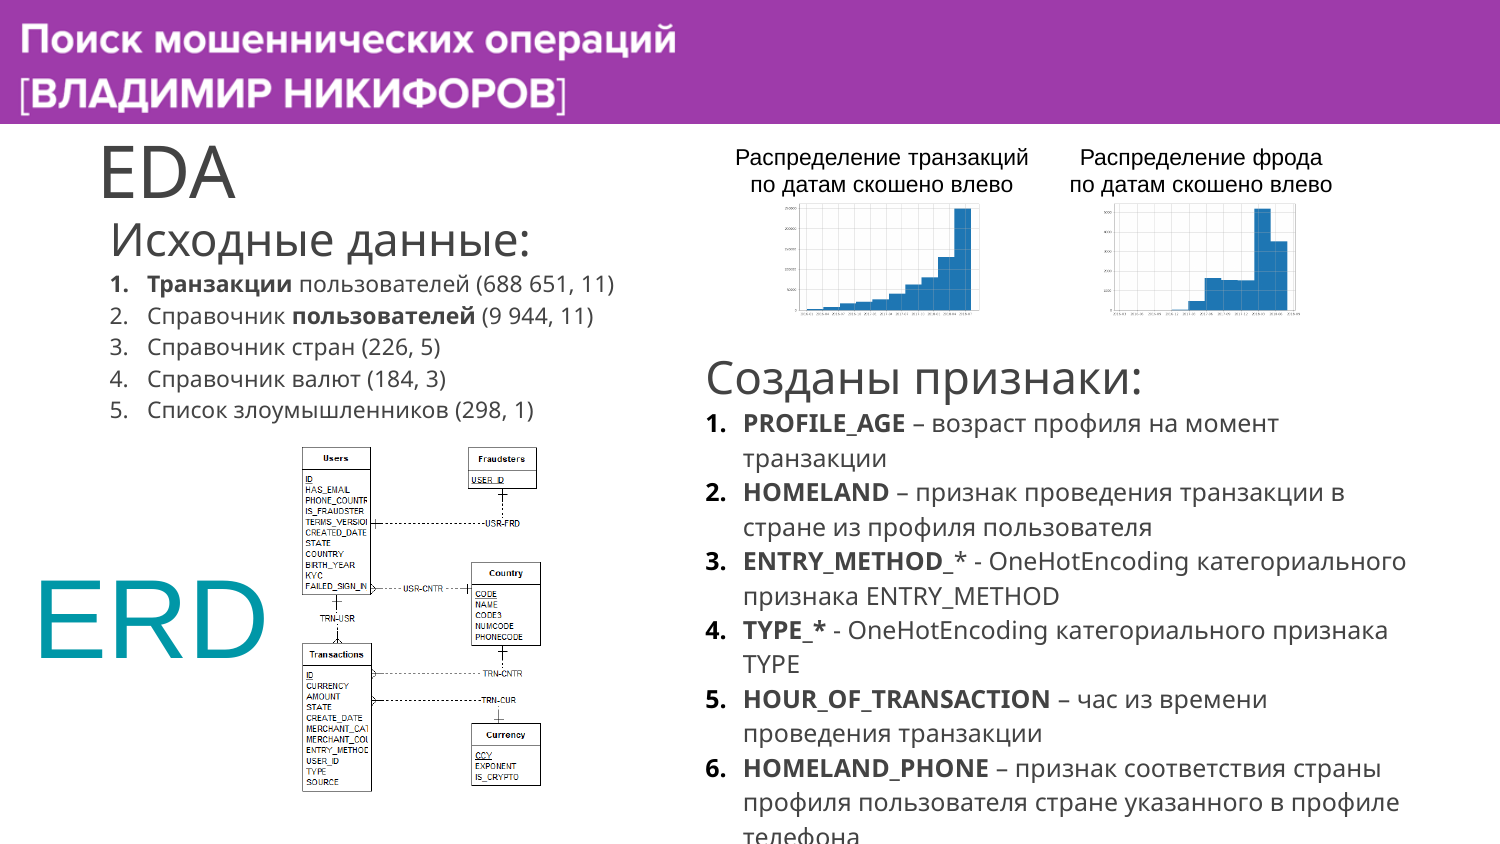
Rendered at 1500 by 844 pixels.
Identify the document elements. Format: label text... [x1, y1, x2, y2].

picture [1101, 200, 1302, 318]
text_box ERD [17, 539, 281, 689]
picture [781, 200, 983, 318]
list Созданы признаки: PROFILE_AGE – возраст профиля на момент транзакции HOMELAND – признак проведения транзакции в стране из профиля пользователя ENTRY_METHOD_* - OneHotEncoding категориального признака ENTRY_METHOD TYPE_* - OneHotEncoding категориального признака TYPE HOUR_OF_TRANSACTION – час из времени проведения транзакции HOMELAND_PHONE – признак соответствия страны профиля пользователя стране указанного в профиле телефона [690, 325, 1426, 827]
picture [0, 0, 1500, 124]
text_box Распределение транзакций по датам скошено влево [715, 134, 1034, 205]
list Исходные данные: Транзакции пользователей (688 651, 11) Справочник пользователей (9 944, 11) Справочник стран (226, 5) Справочник валют (184, 3) Список злоумышленников (298, 1) [94, 187, 691, 425]
title EDA [82, 133, 1393, 205]
text_box Распределение фрода по датам скошено влево [1034, 134, 1368, 205]
picture [286, 428, 561, 802]
